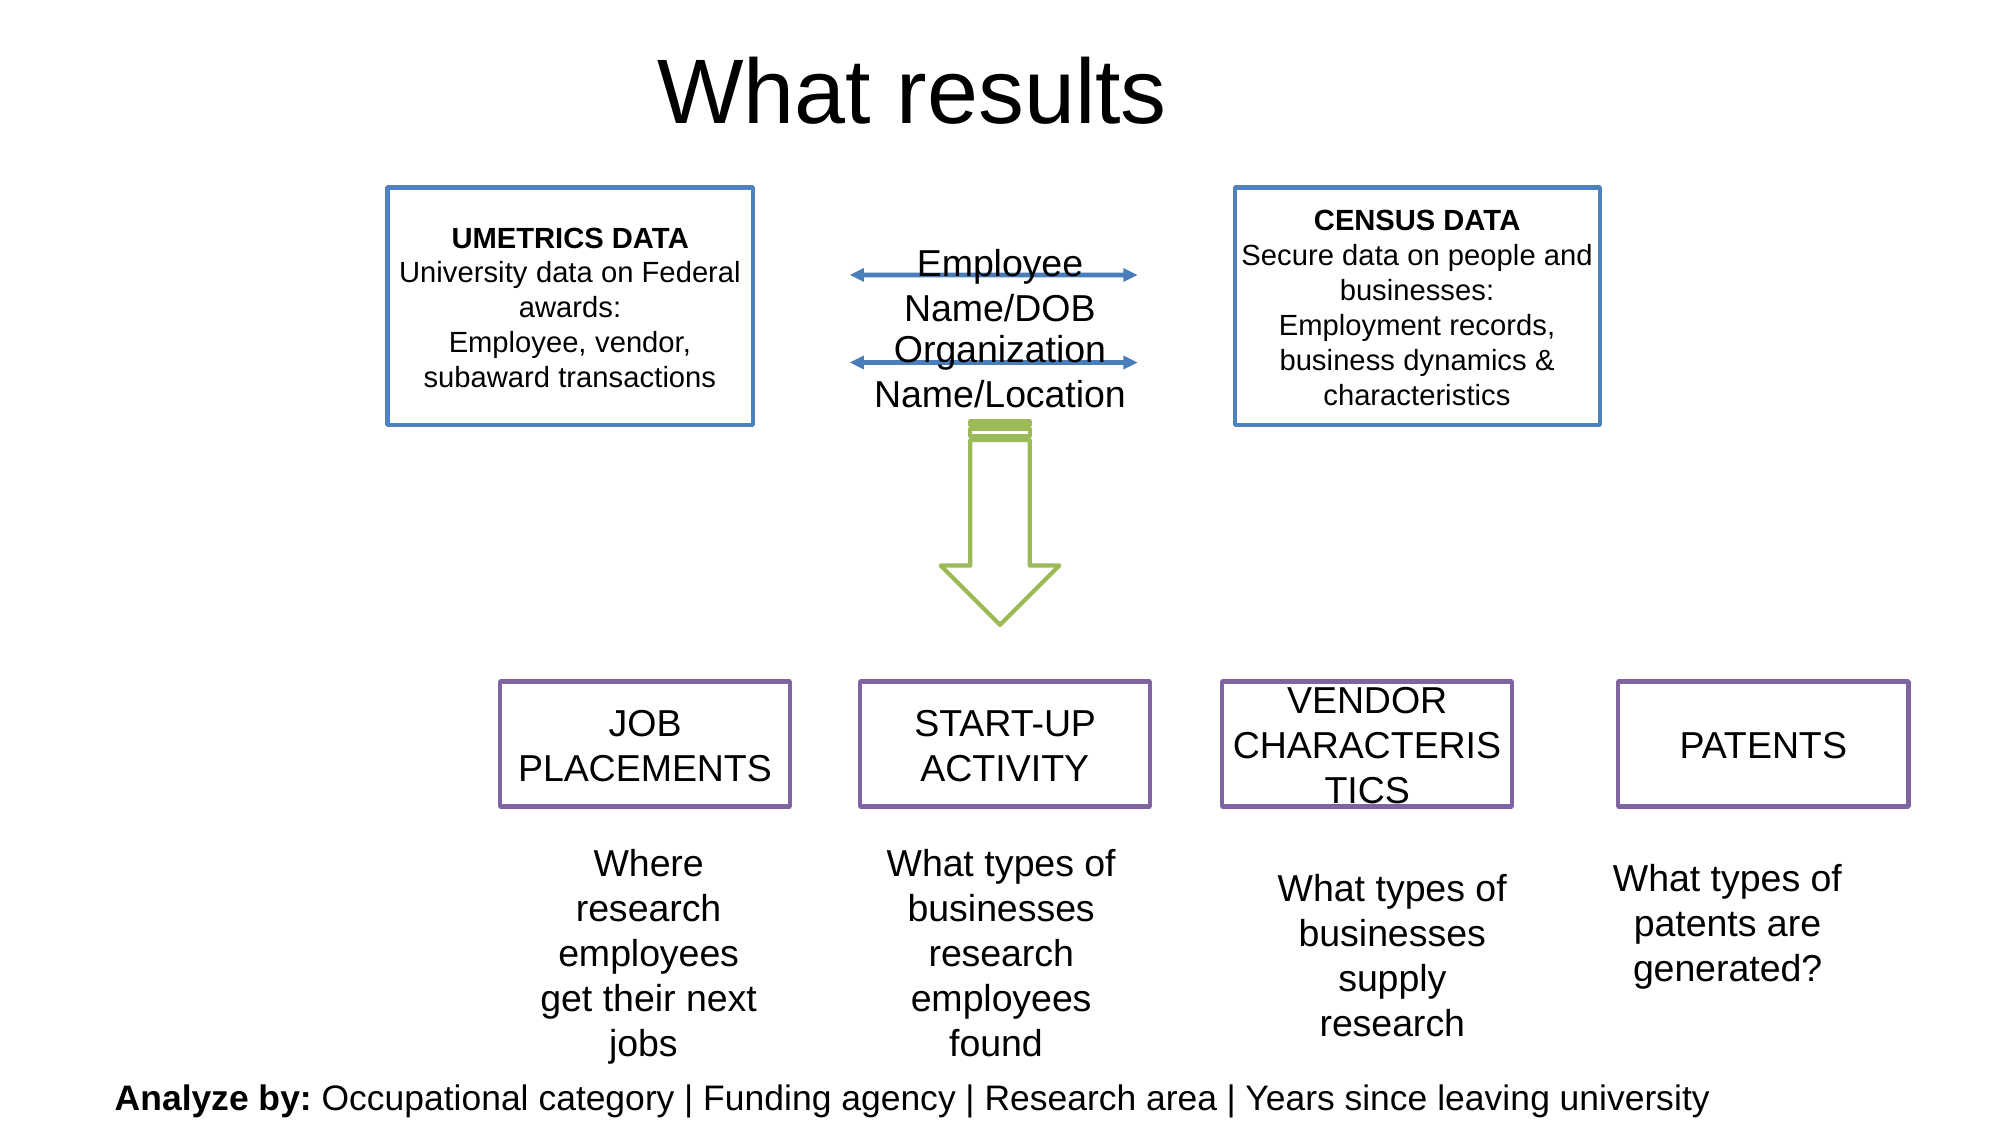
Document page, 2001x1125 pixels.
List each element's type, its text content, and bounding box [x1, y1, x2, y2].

text_box [970, 428, 1030, 437]
text_box What types of patents are generated? [1588, 846, 1867, 996]
text_box What types of businesses research employees found [862, 831, 1140, 1067]
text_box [1234, 187, 1601, 426]
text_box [499, 681, 791, 807]
text_box Where research employees get their next jobs [522, 831, 775, 1067]
text_box [940, 440, 1060, 625]
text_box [859, 681, 1151, 807]
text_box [387, 187, 754, 426]
text_box What types of businesses supply research [1253, 856, 1532, 1052]
text_box Employee Name/DOB [862, 231, 1138, 318]
text_box [849, 268, 862, 281]
text_box [970, 421, 1030, 426]
text_box Organization Name/Location [845, 318, 1155, 423]
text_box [1617, 681, 1909, 807]
text_box What results [300, 24, 1525, 150]
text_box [1221, 675, 1513, 813]
text_box Analyze by: Occupational category | Funding agency | Research area | Years since leaving university [48, 1067, 1777, 1125]
